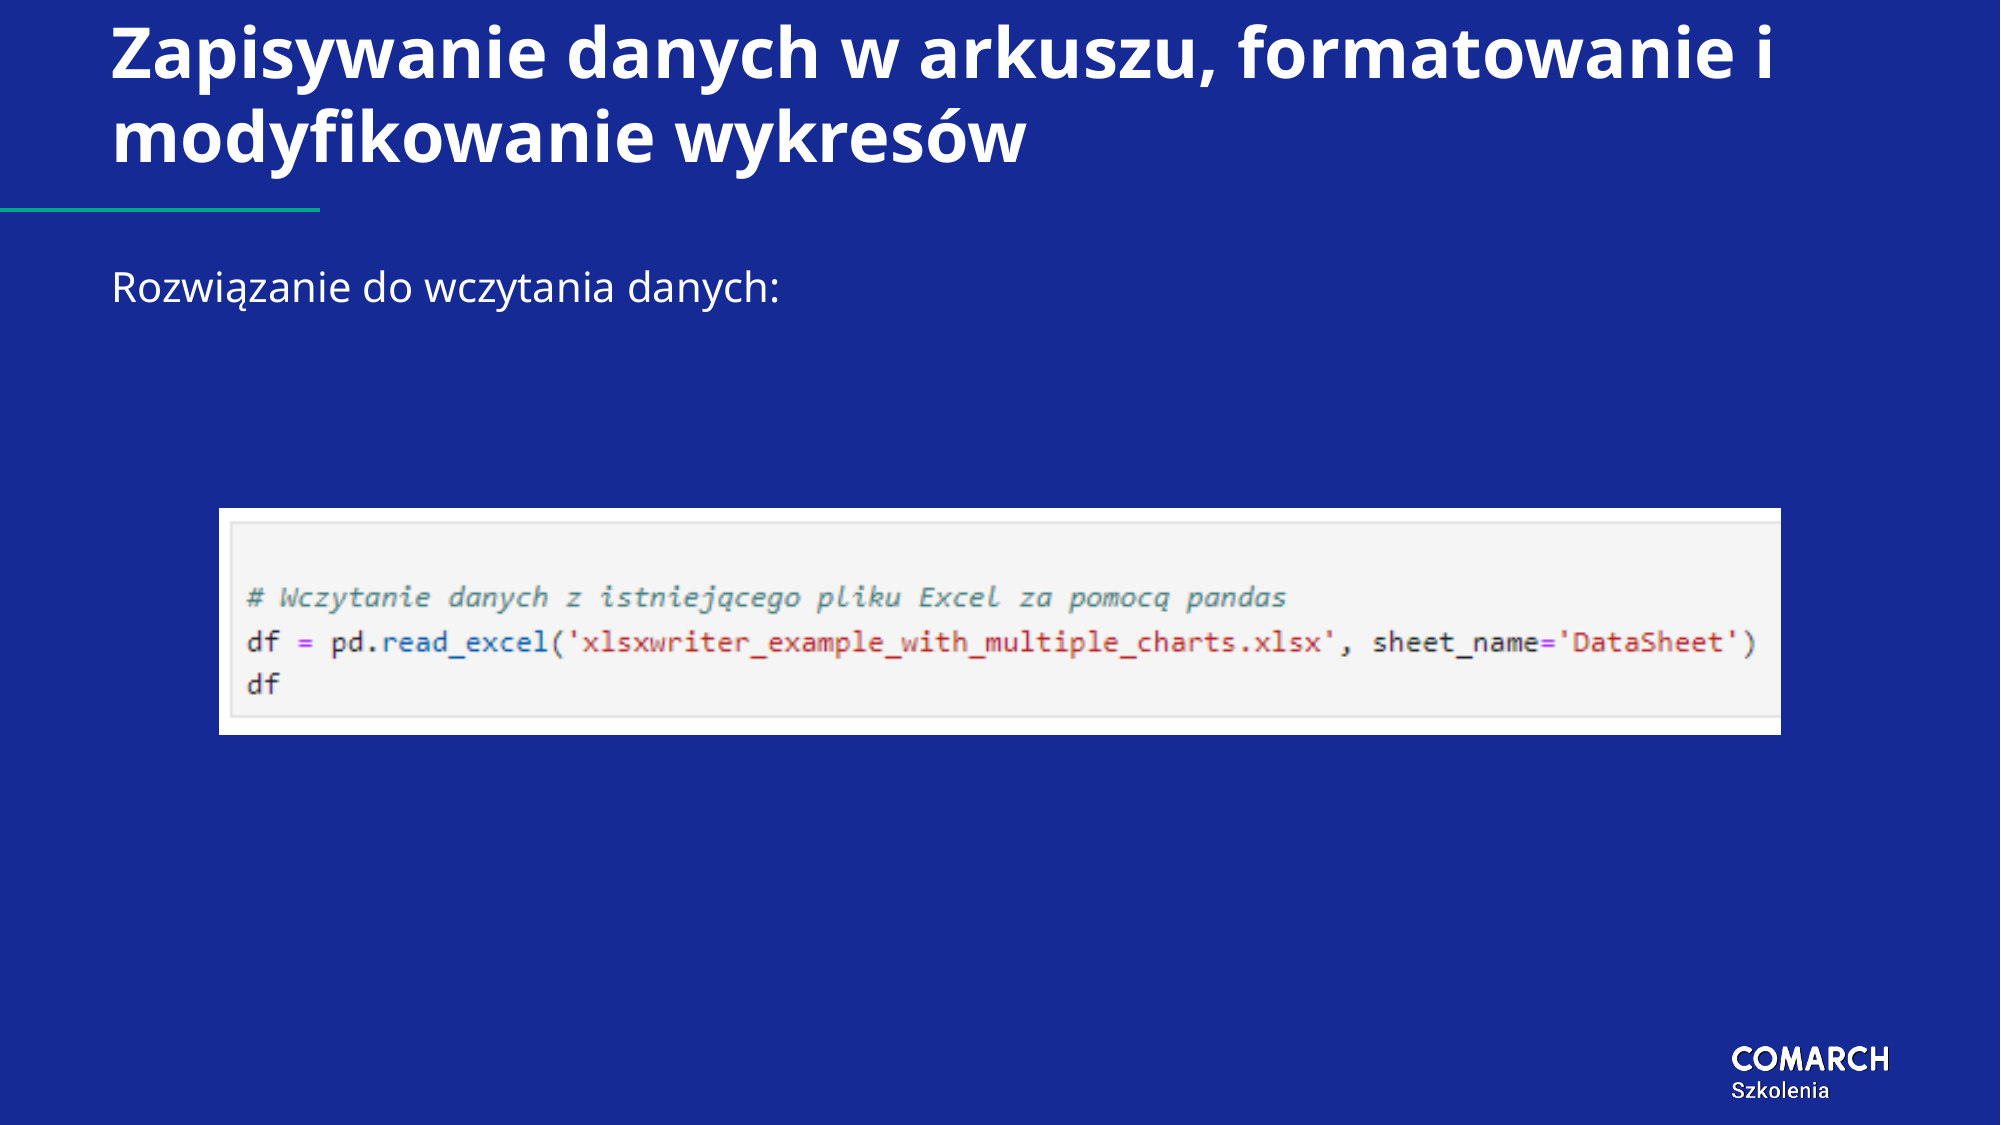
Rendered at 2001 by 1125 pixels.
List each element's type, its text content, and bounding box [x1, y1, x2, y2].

picture [1732, 1046, 1889, 1098]
list Rozwiązanie do wczytania danych: [111, 243, 1889, 1000]
picture [219, 508, 1781, 735]
title Zapisywanie danych w arkuszu, formatowanie i modyfikowanie wykresów [111, 0, 1889, 185]
